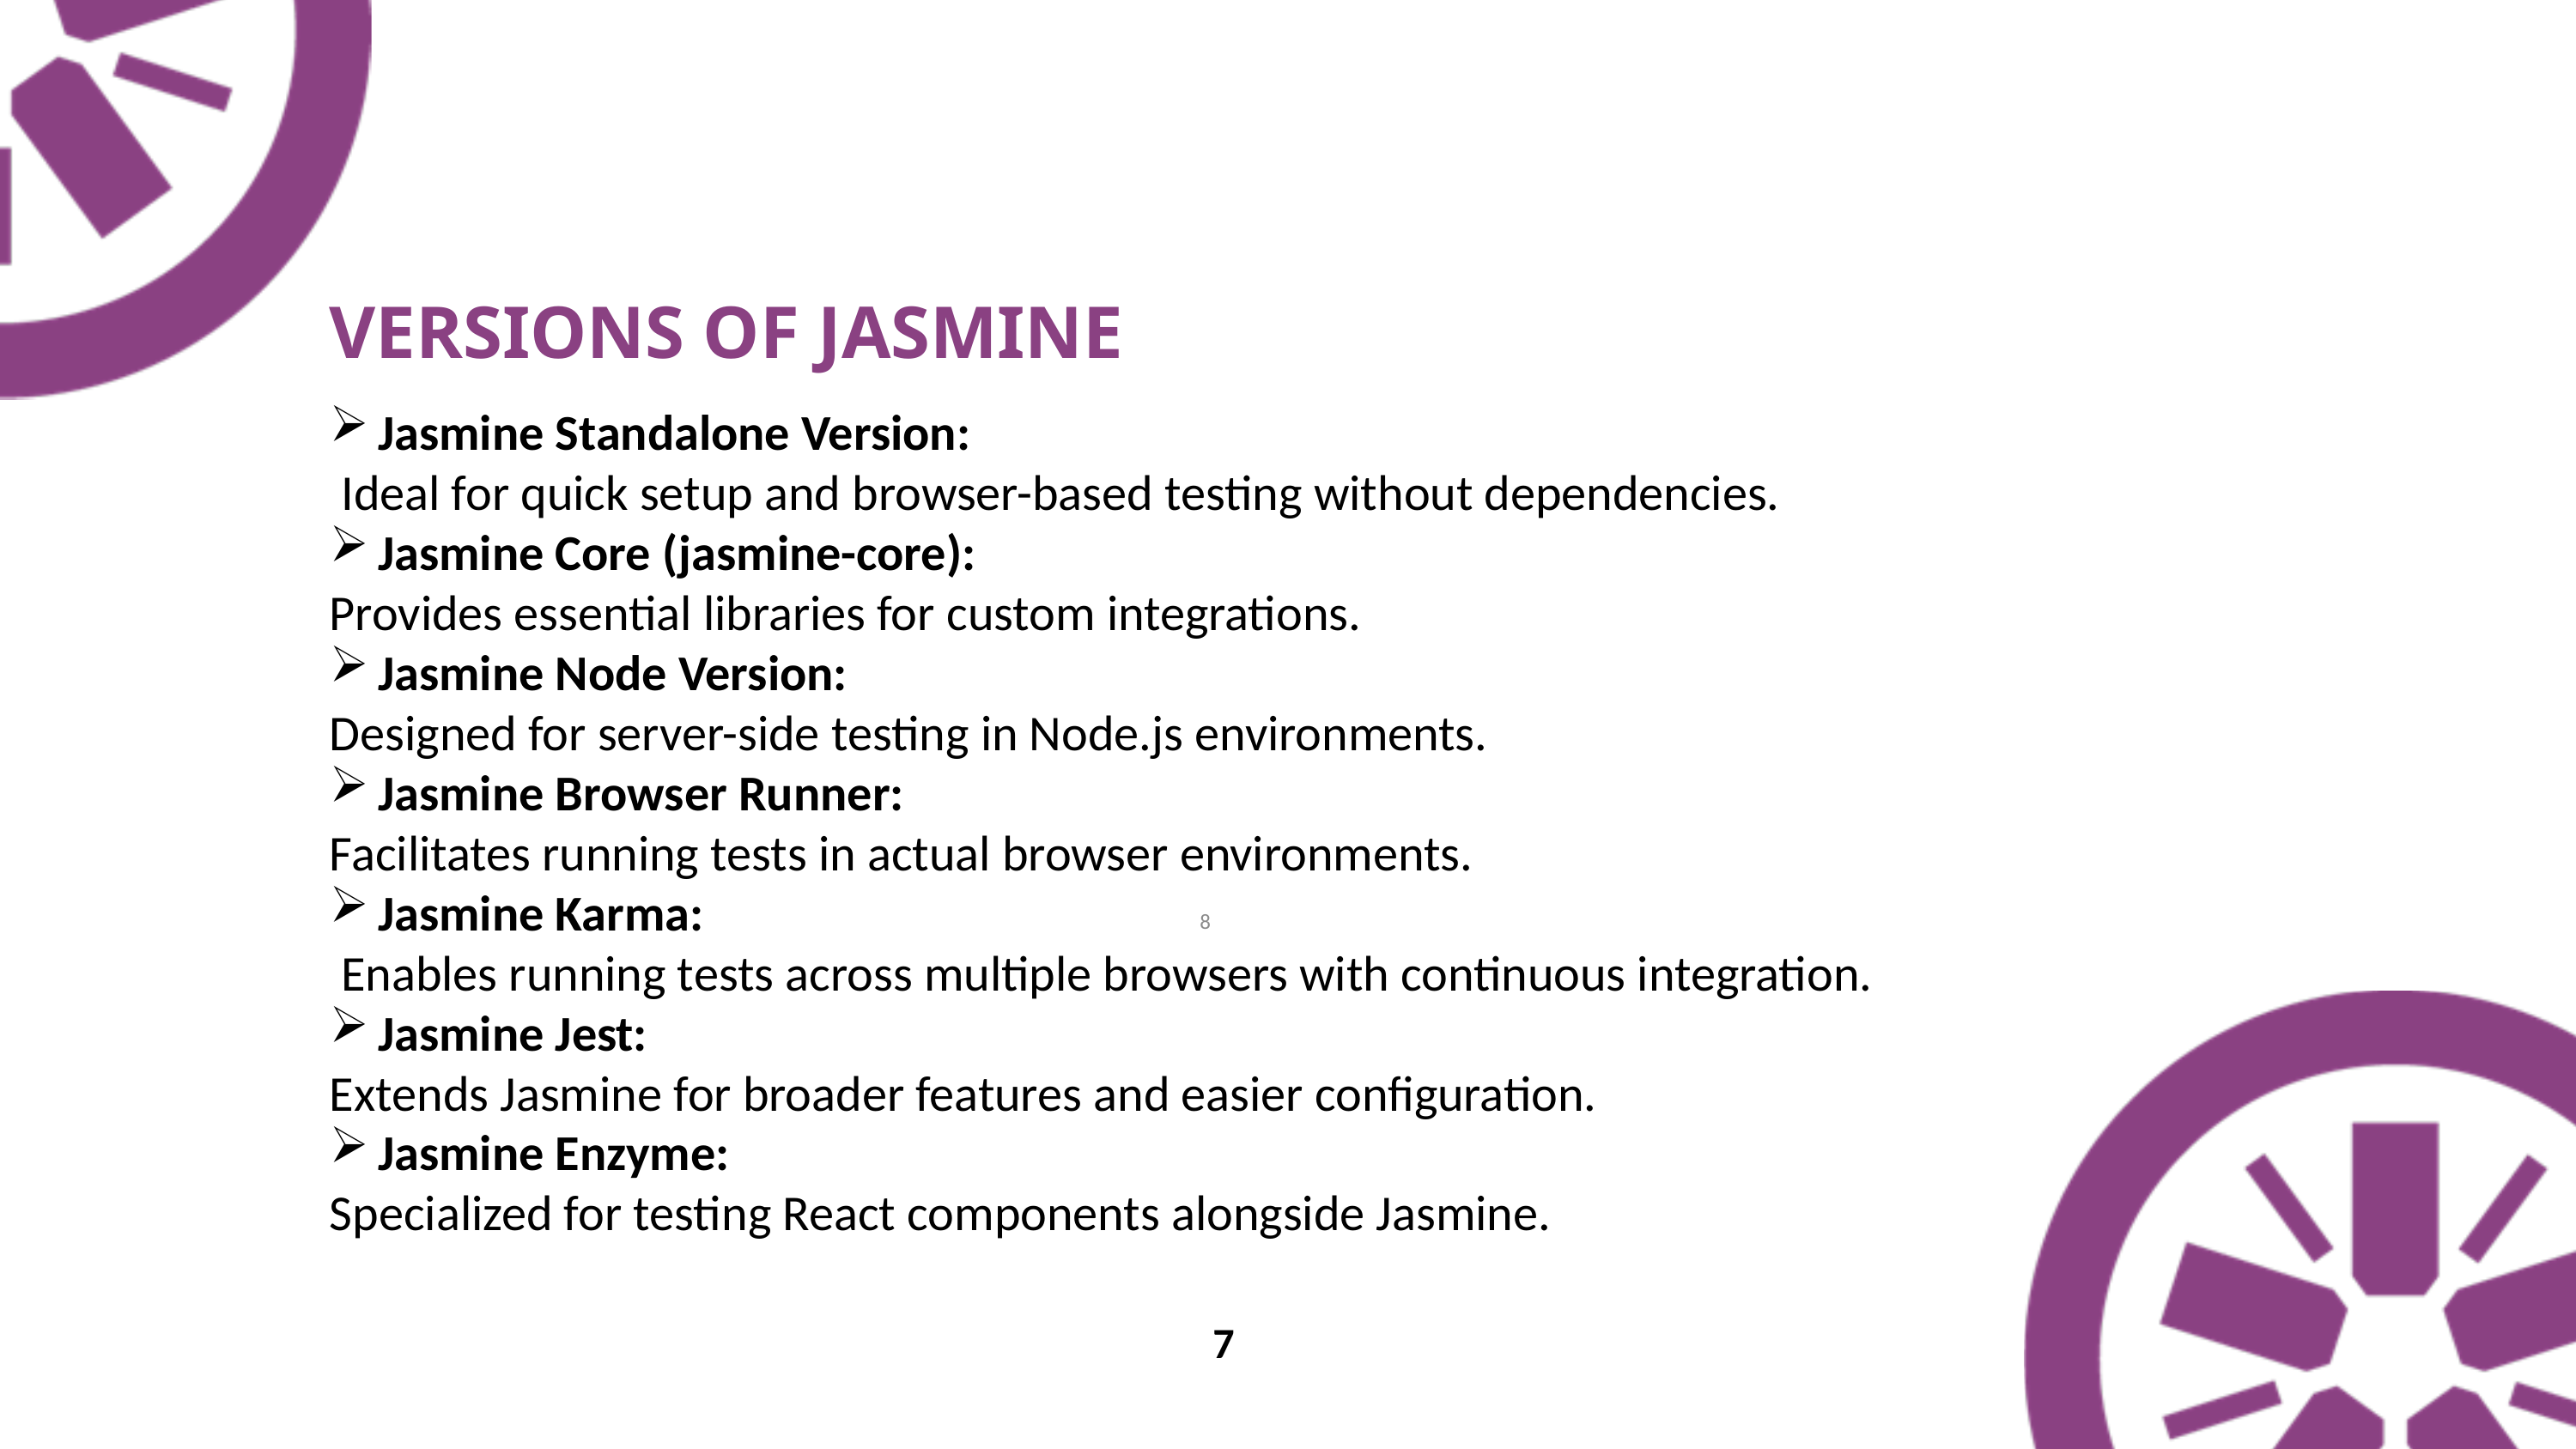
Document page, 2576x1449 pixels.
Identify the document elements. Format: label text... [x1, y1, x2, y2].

text_box Jasmine Standalone Version: Ideal for quick setup and browser-based testing without dependencies. Jasmine Core (jasmine-core): Provides essential libraries for custom integrations. Jasmine Node Version: Designed for server-side testing in Node.js environments. Jasmine Browser Runner: Facilitates running tests in actual browser environments. Jasmine Karma: Enables running tests across multiple browsers with continuous integration. Jasmine Jest: Extends Jasmine for broader features and easier configuration. Jasmine Enzyme: Specialized for testing React components alongside Jasmine. [329, 399, 2384, 1332]
slide_number 8 [922, 894, 1224, 947]
footer 7 [1019, 1315, 1428, 1367]
text_box [0, 0, 372, 401]
text_box VERSIONS OF JASMINE [329, 209, 2300, 373]
text_box [2024, 991, 2576, 1449]
